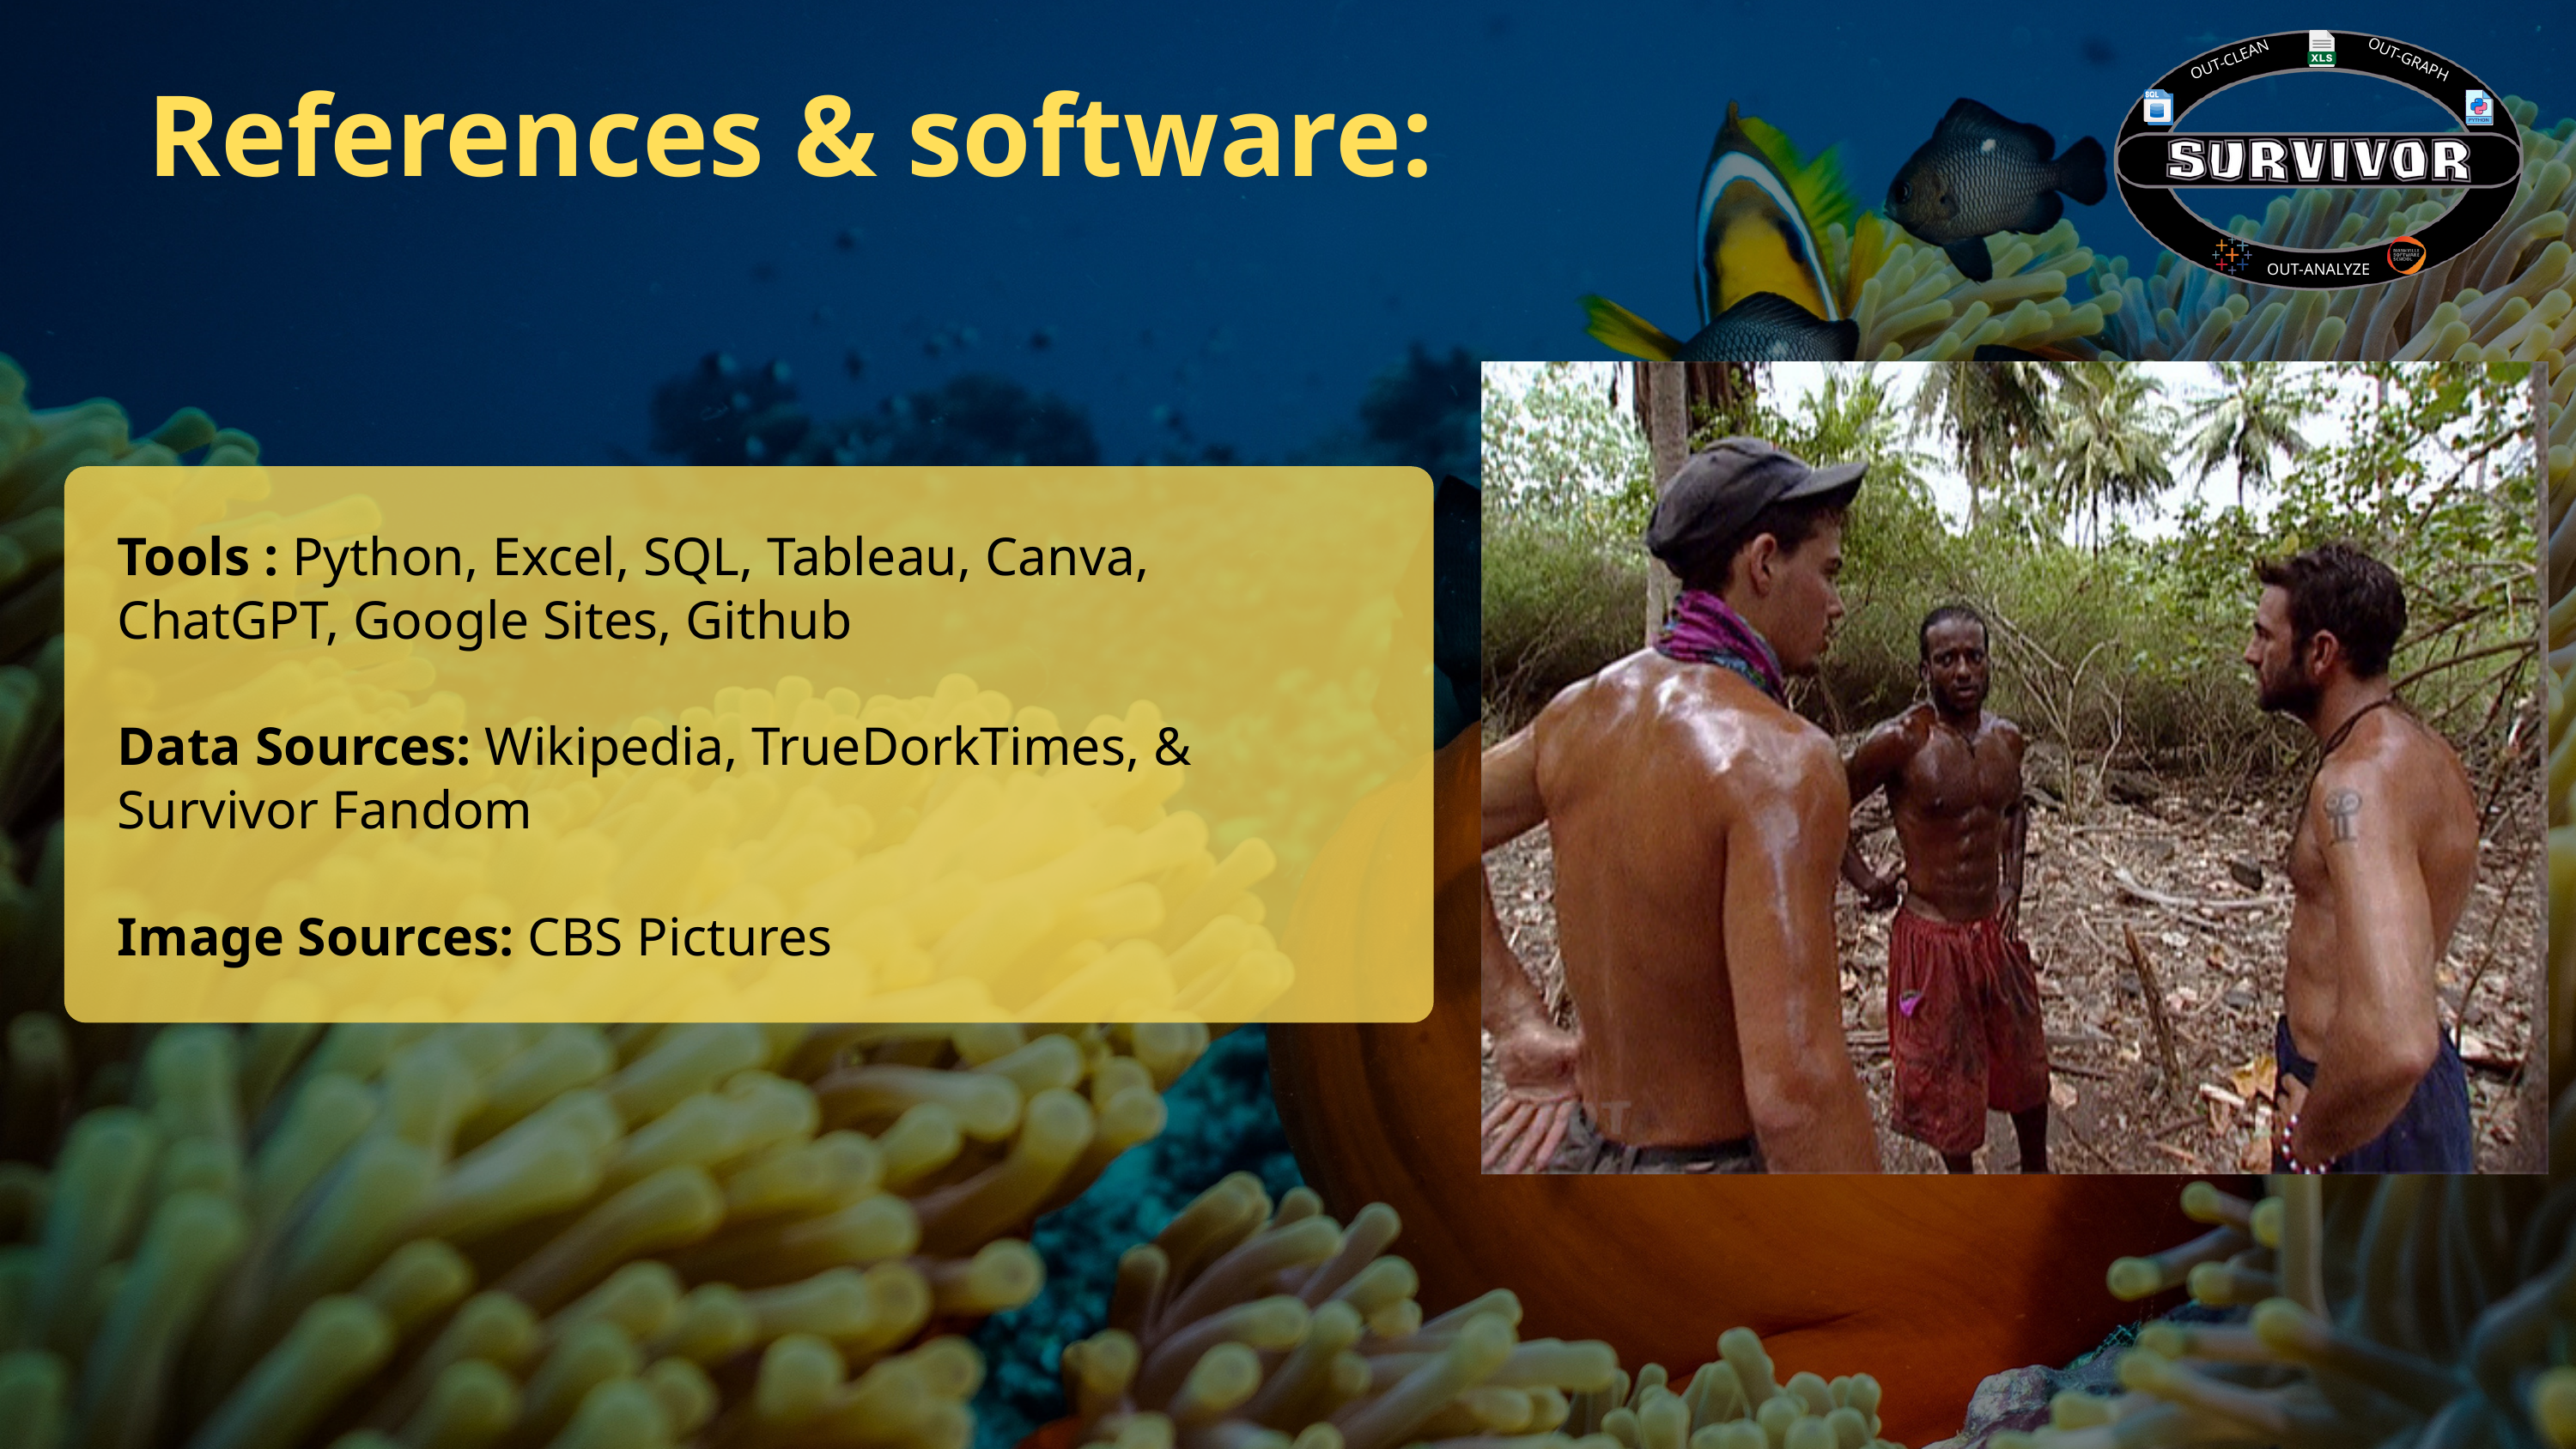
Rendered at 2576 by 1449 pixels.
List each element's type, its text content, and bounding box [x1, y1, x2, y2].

text_box References & software: [147, 80, 1793, 199]
text_box [0, 0, 2576, 1449]
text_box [64, 465, 1434, 1023]
text_box [1480, 361, 2549, 1174]
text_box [2113, 28, 2524, 292]
